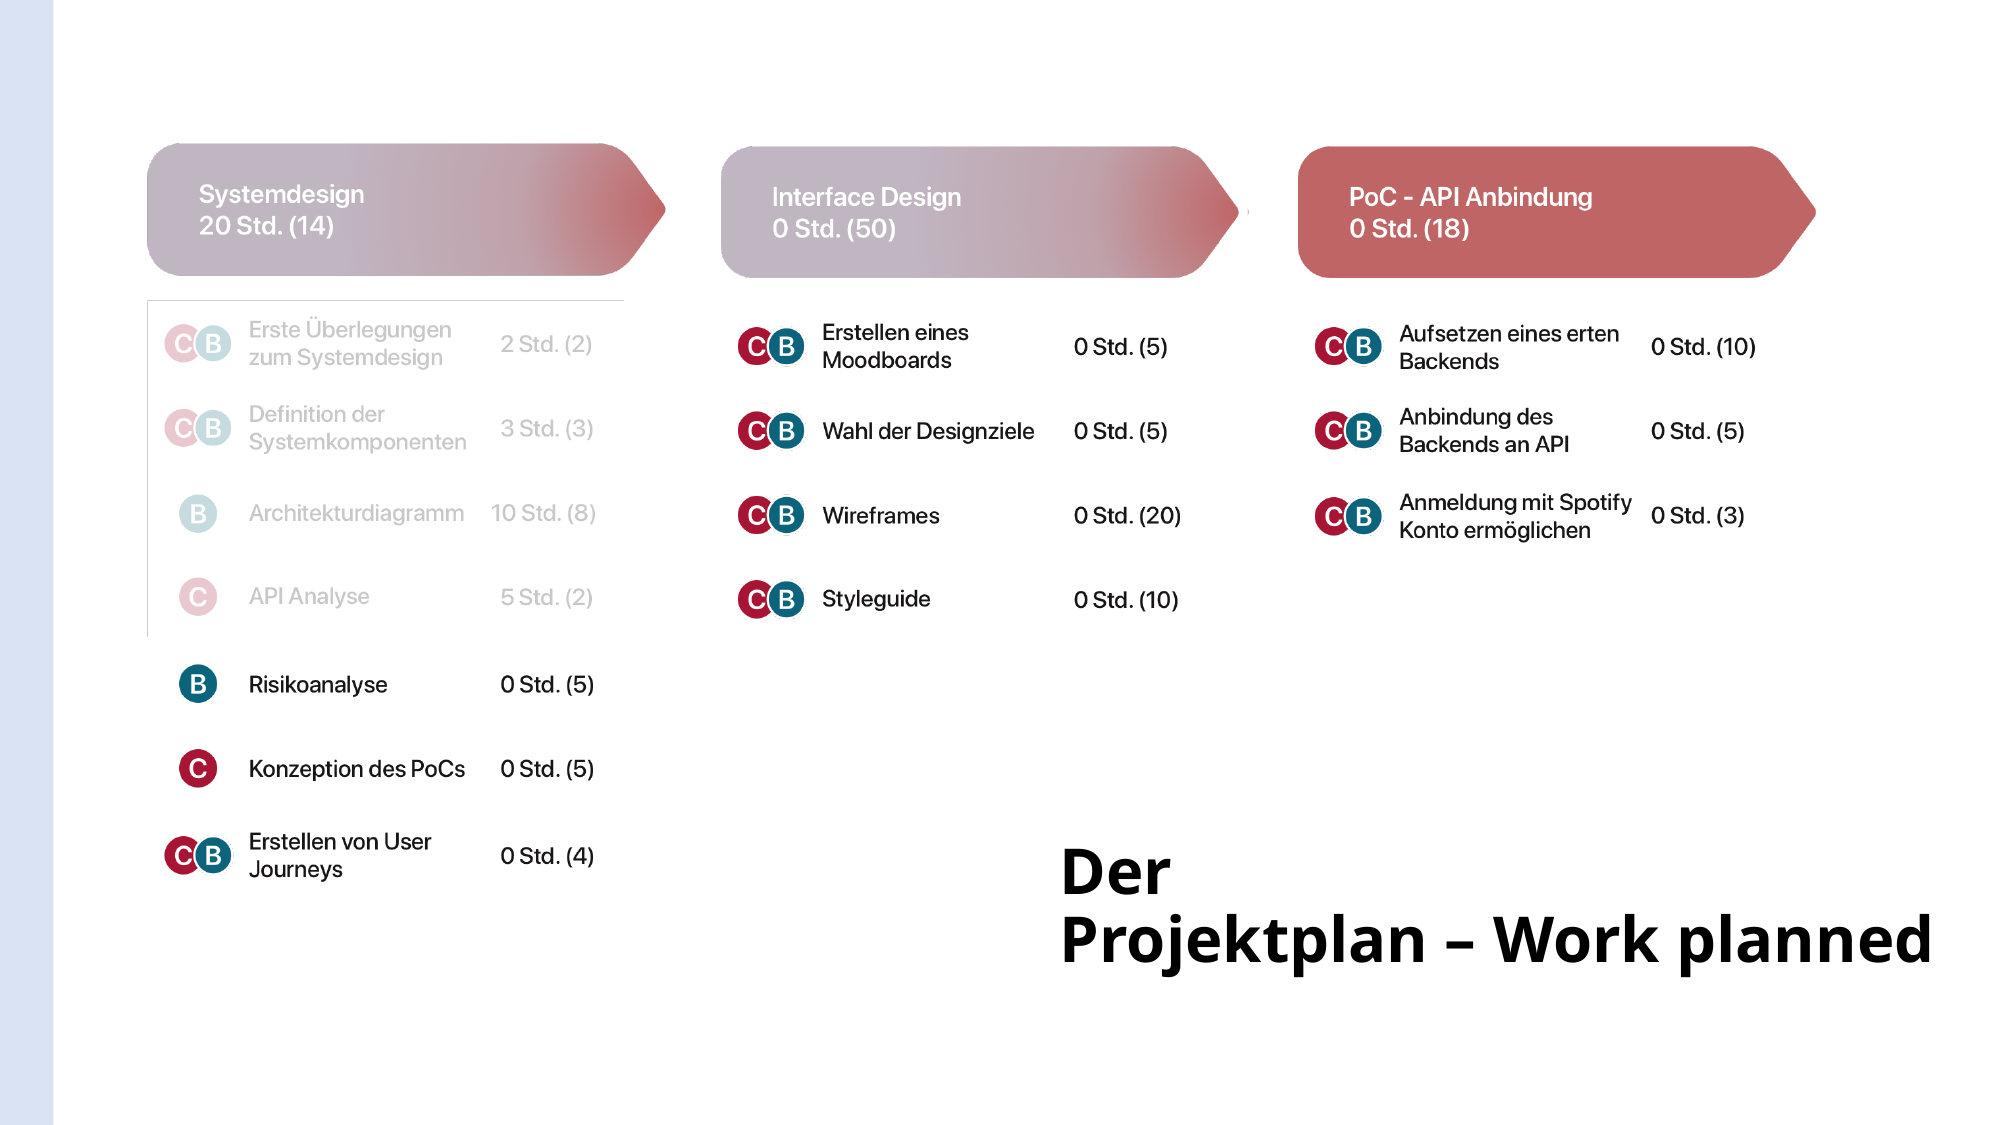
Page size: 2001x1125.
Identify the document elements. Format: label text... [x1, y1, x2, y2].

picture [116, 106, 685, 916]
text_box Der Projektplan – Work planned [1044, 798, 1958, 1019]
picture [689, 109, 1887, 918]
text_box [0, 0, 54, 1125]
